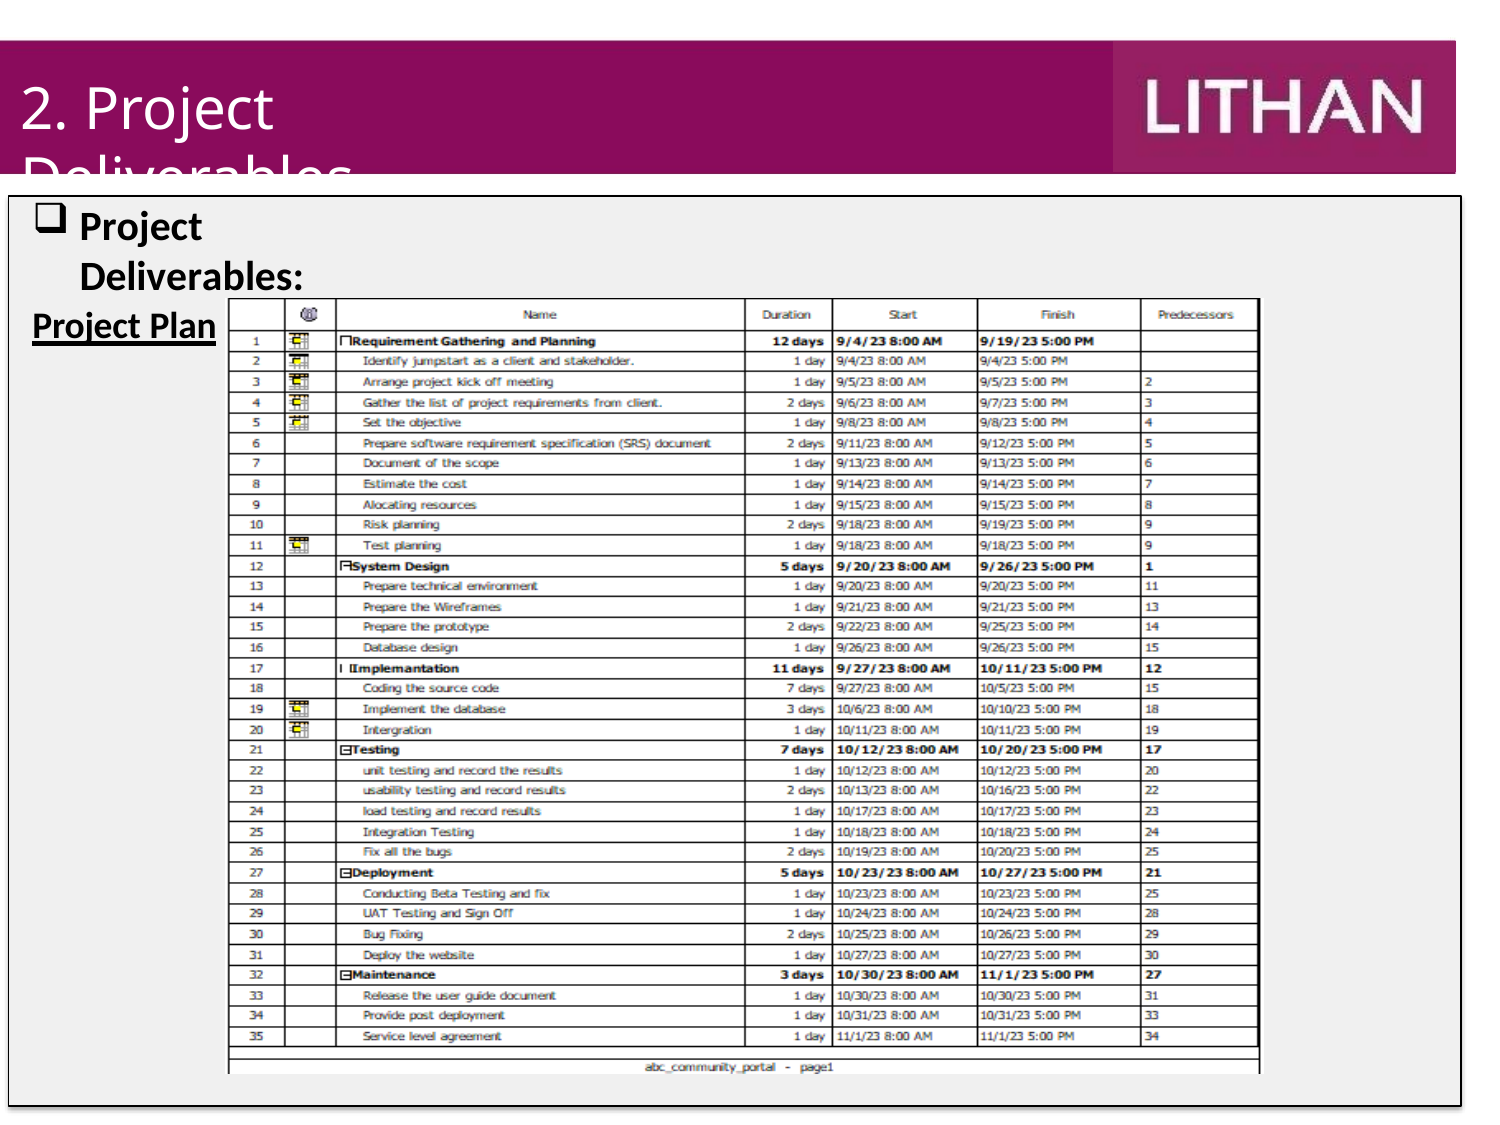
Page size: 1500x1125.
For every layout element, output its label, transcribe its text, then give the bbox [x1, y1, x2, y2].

title 2. Project Deliverables [18, 68, 606, 194]
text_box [1, 194, 1467, 1116]
picture [224, 297, 1264, 1074]
picture [0, 37, 1457, 178]
